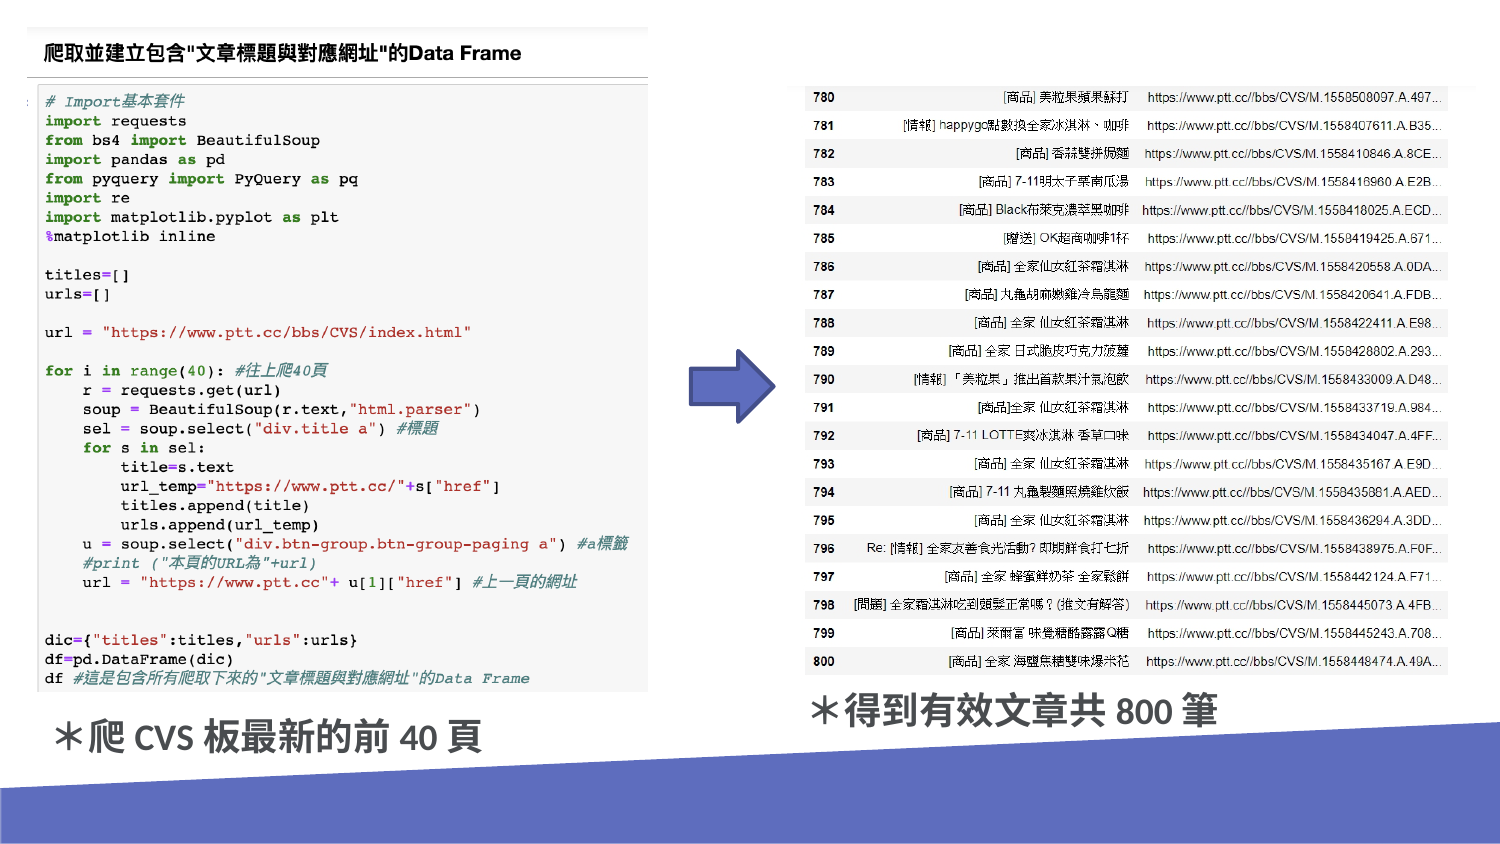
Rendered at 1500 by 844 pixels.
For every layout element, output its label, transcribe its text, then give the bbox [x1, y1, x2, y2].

text_box ＊得到有效文章共800筆 [791, 688, 1290, 741]
text_box ＊爬CVS板最新的前40頁 [35, 705, 534, 766]
text_box [690, 350, 774, 422]
picture [0, 0, 1500, 788]
